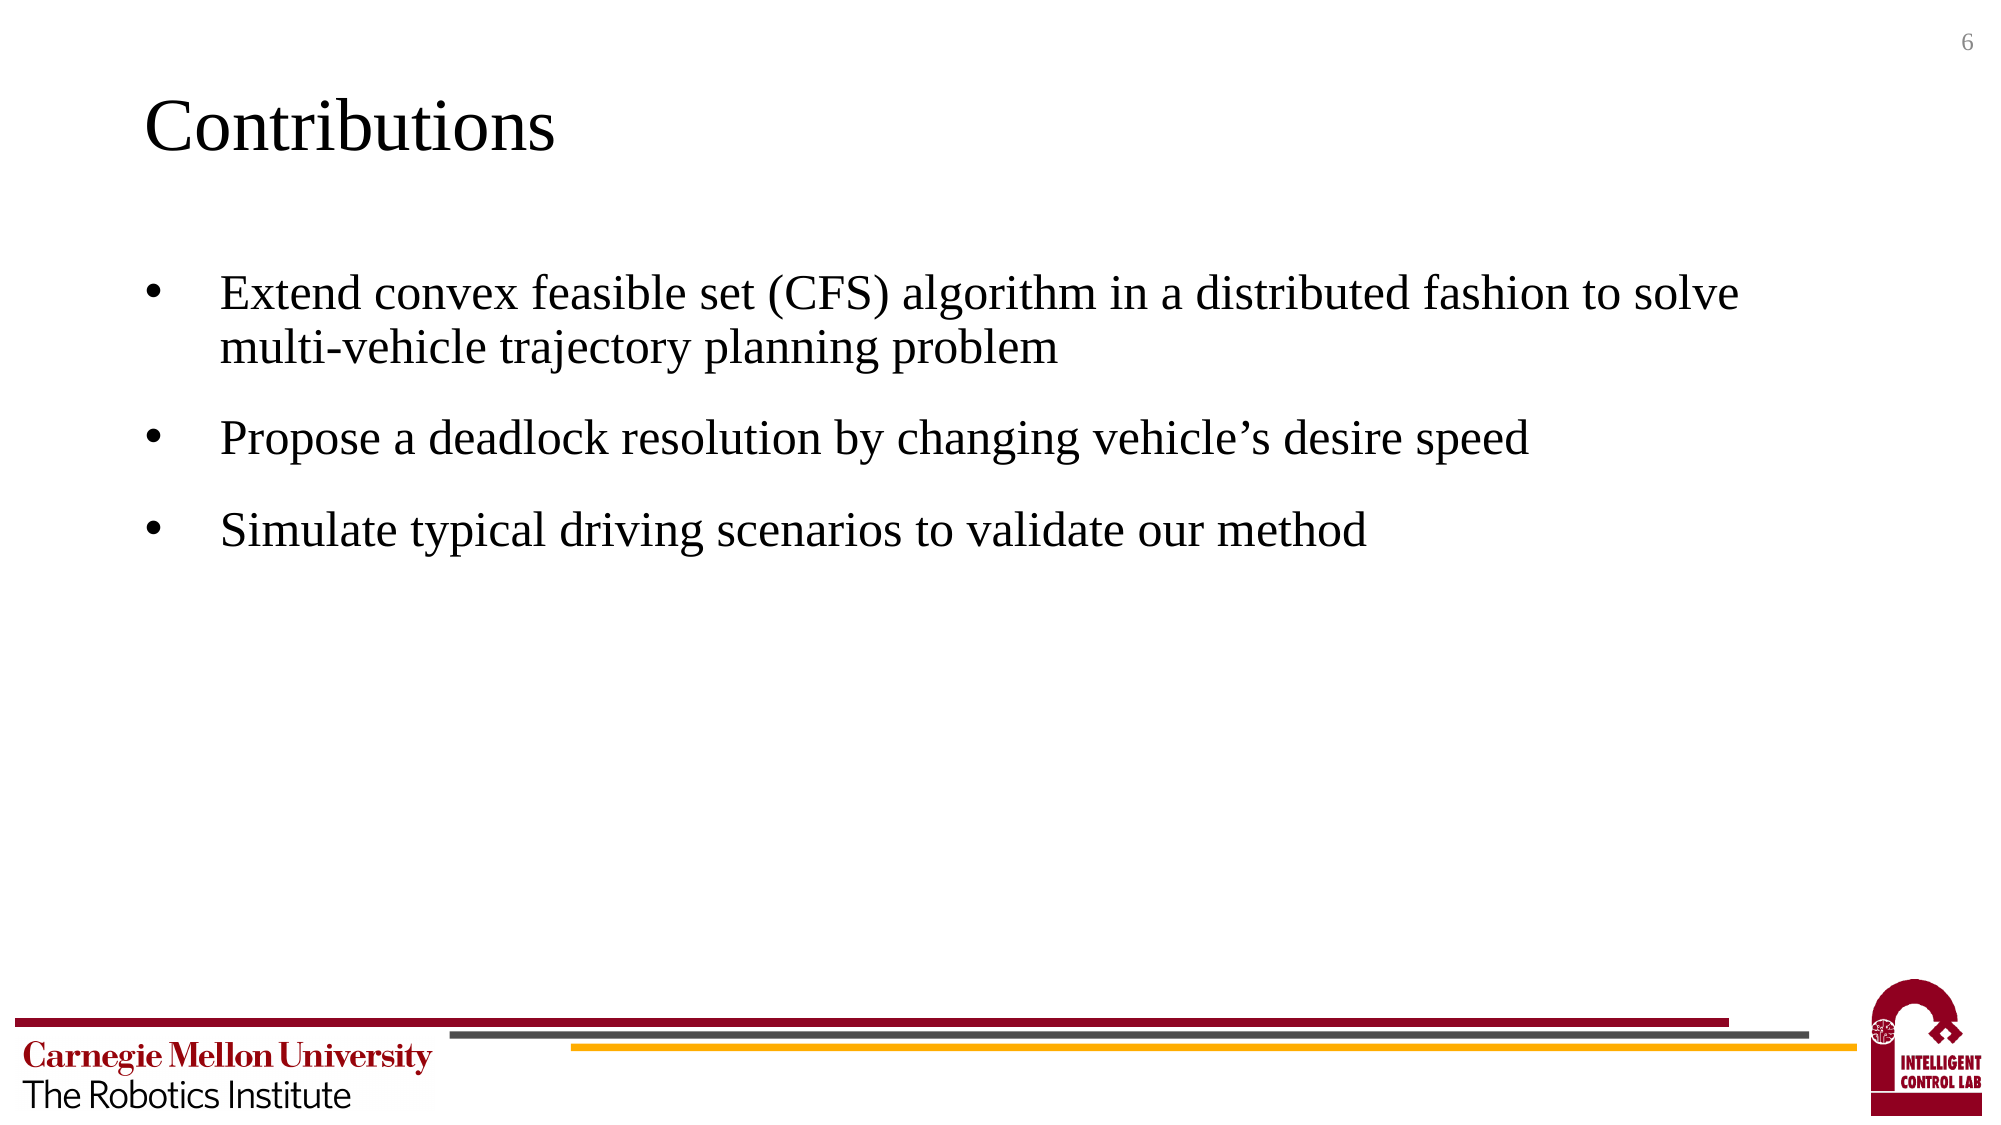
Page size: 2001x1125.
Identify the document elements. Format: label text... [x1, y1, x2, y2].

text_box Extend convex feasible set (CFS) algorithm in a distributed fashion to solve multi-vehicle trajectory planning problem Propose a deadlock resolution by changing vehicle’s desire speed Simulate typical driving scenarios to validate our method [137, 209, 1863, 715]
picture [15, 1036, 435, 1111]
slide_number 6 [1938, 17, 1982, 64]
picture [1871, 979, 1982, 1116]
title Contributions [136, 70, 1863, 182]
picture [15, 1018, 1729, 1027]
